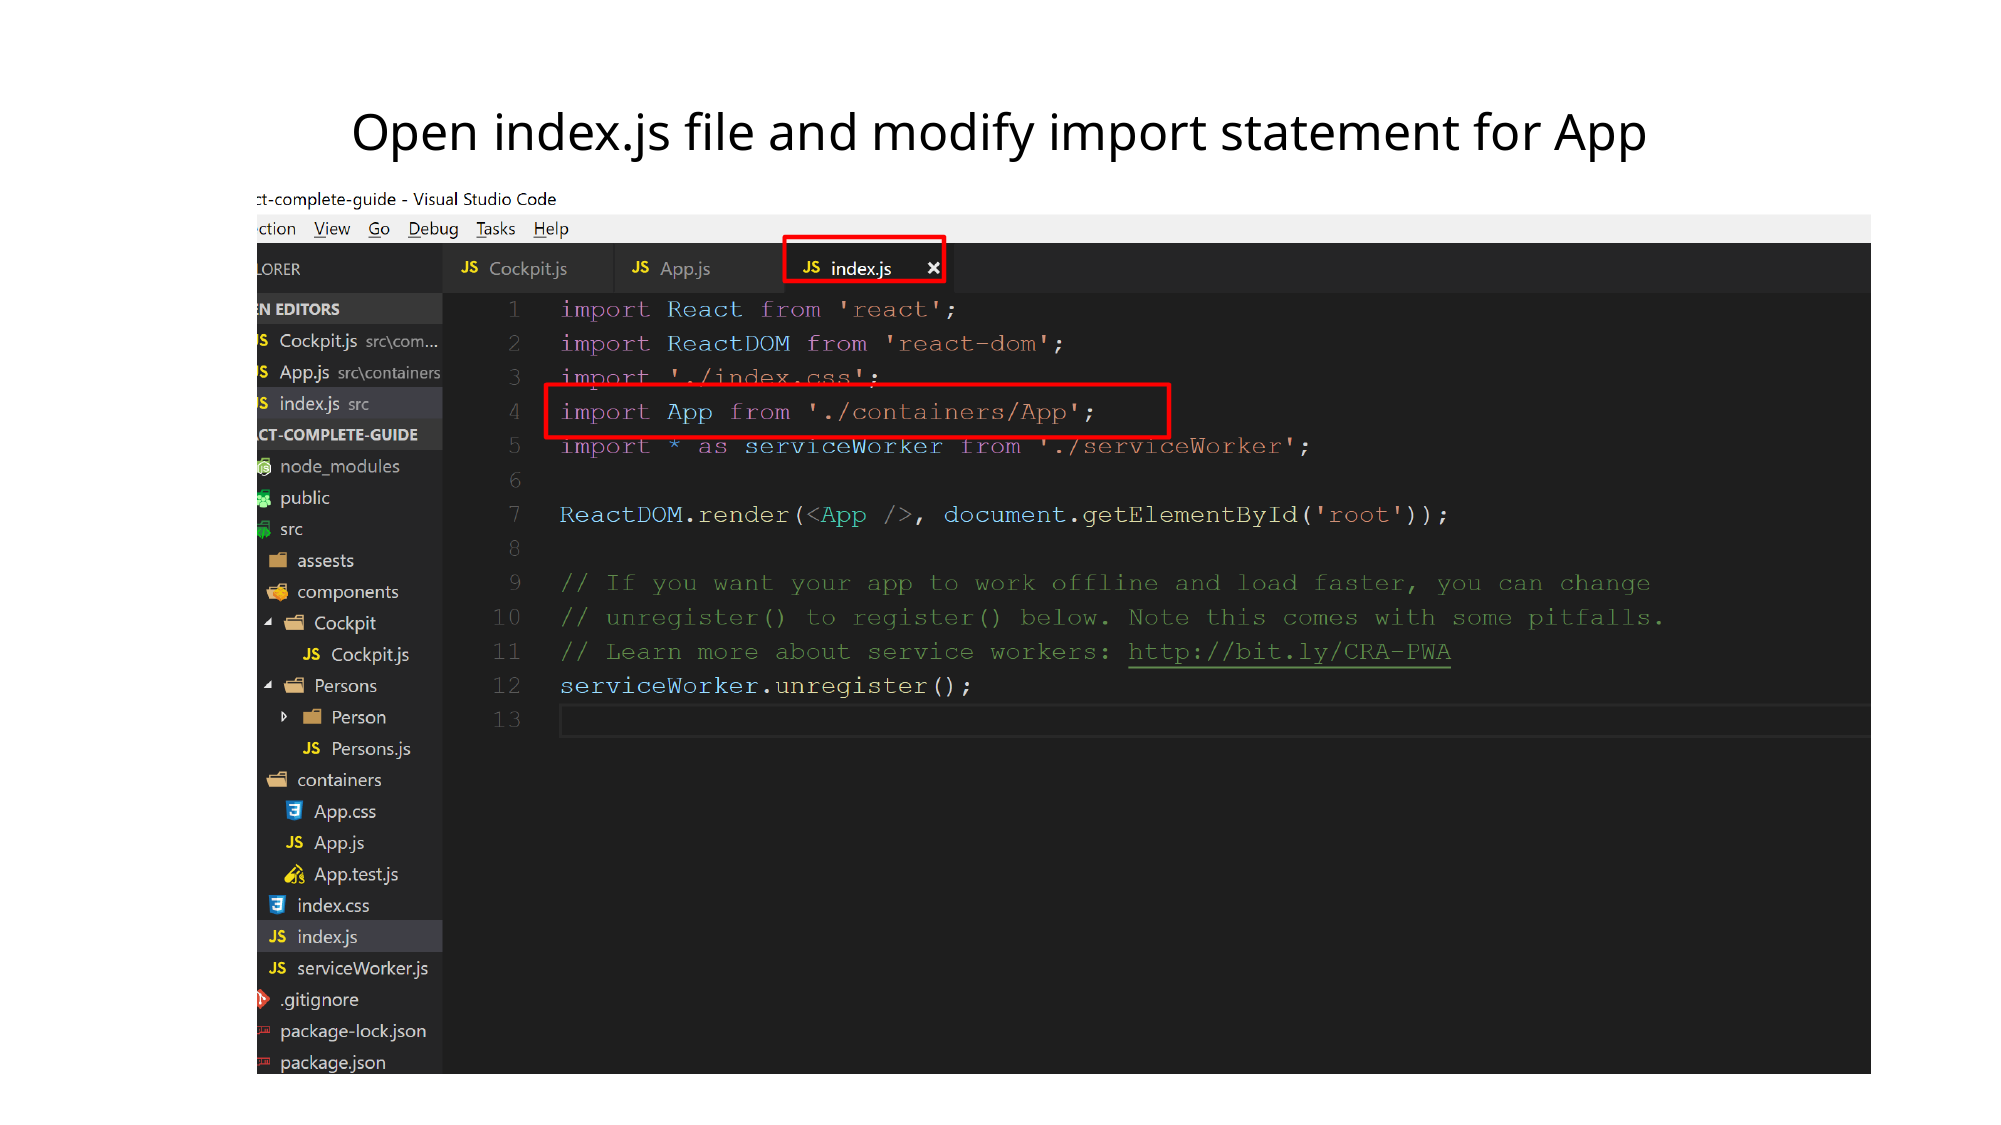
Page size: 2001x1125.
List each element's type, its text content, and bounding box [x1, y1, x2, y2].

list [257, 182, 1871, 1074]
title Open index.js file and modify import statement for App [137, 25, 1863, 243]
